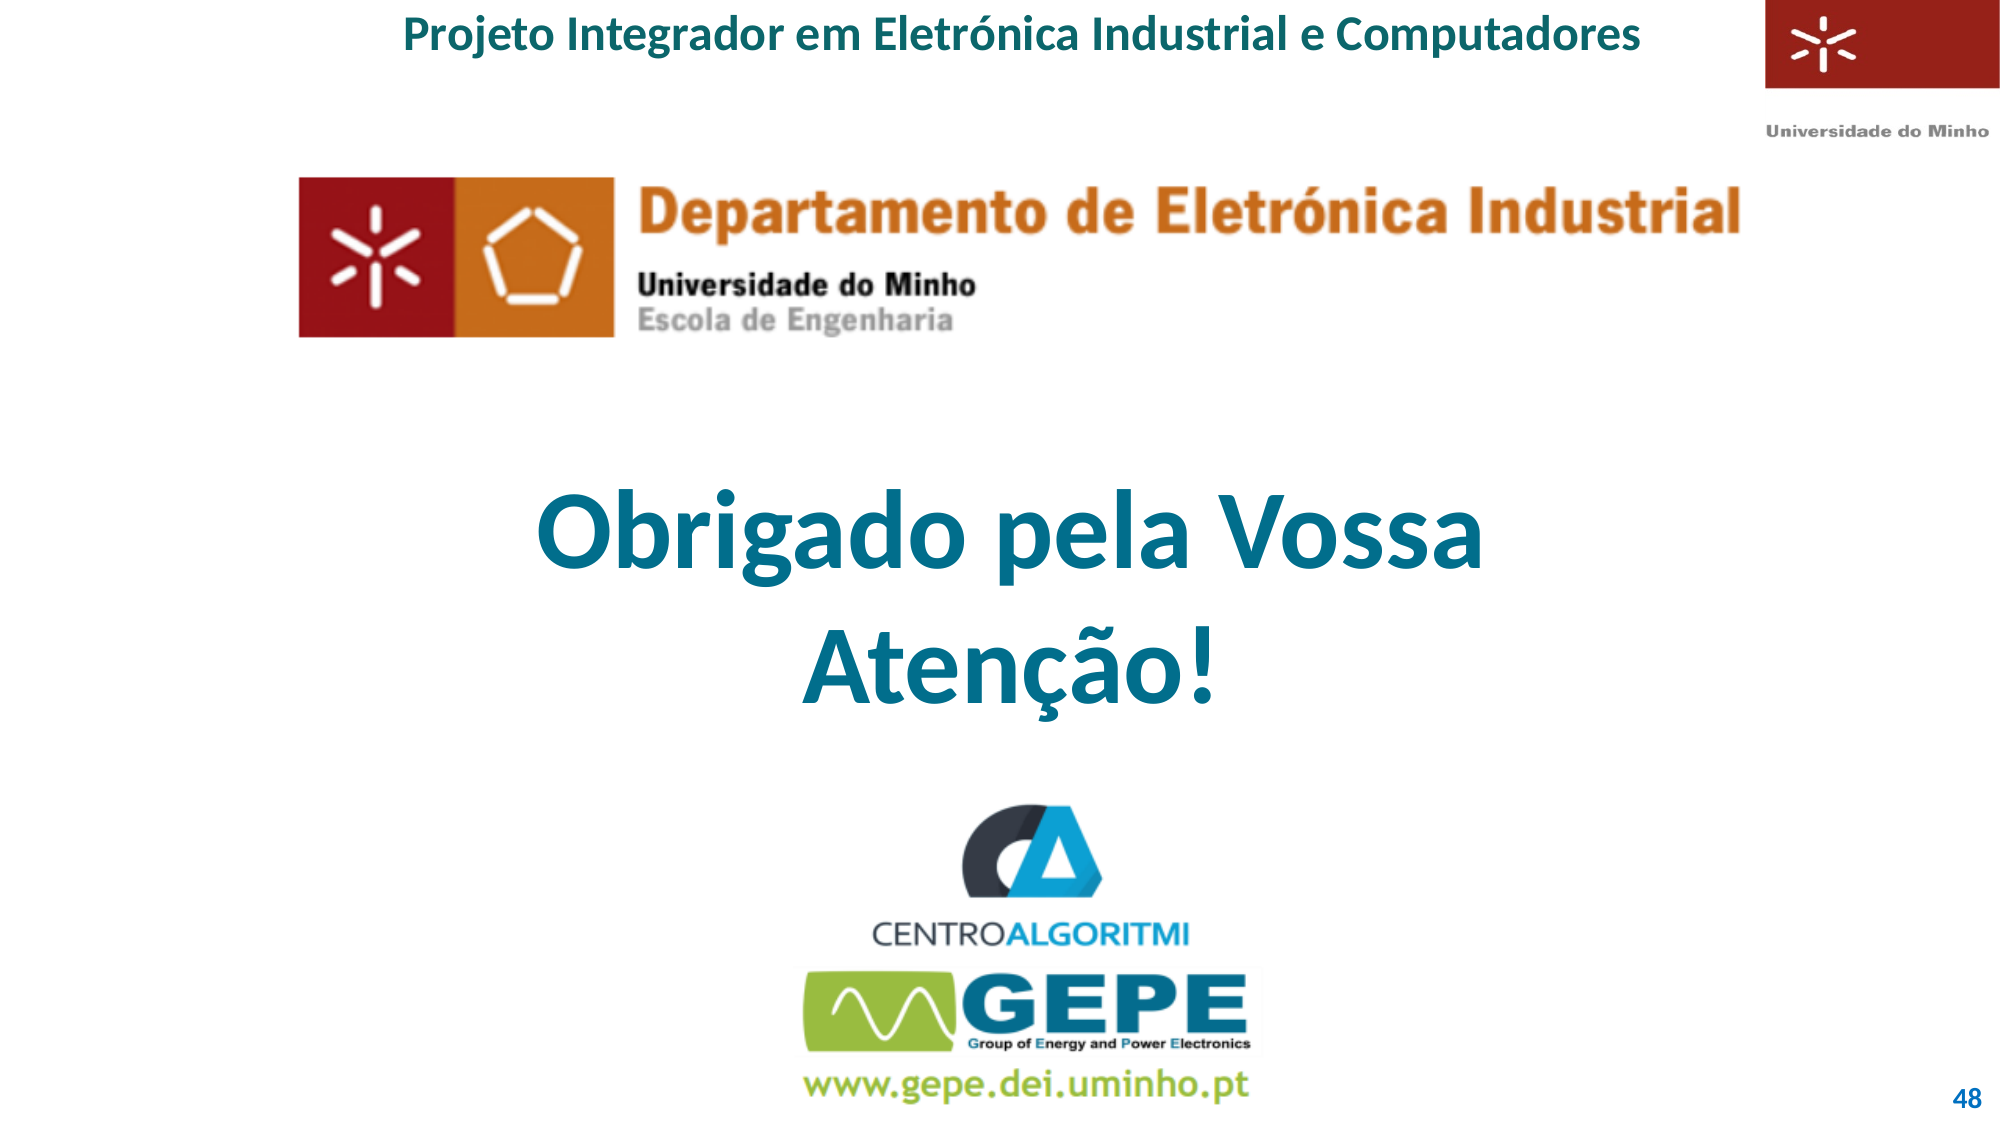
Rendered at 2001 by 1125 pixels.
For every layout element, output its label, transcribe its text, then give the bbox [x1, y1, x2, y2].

picture [775, 763, 1272, 1125]
picture [1765, 0, 2000, 138]
list Obrigado pela Vossa Atenção! [515, 388, 1508, 985]
picture [277, 140, 1769, 379]
text_box Projeto Integrador em Eletrónica Industrial e Computadores [385, 11, 1661, 76]
